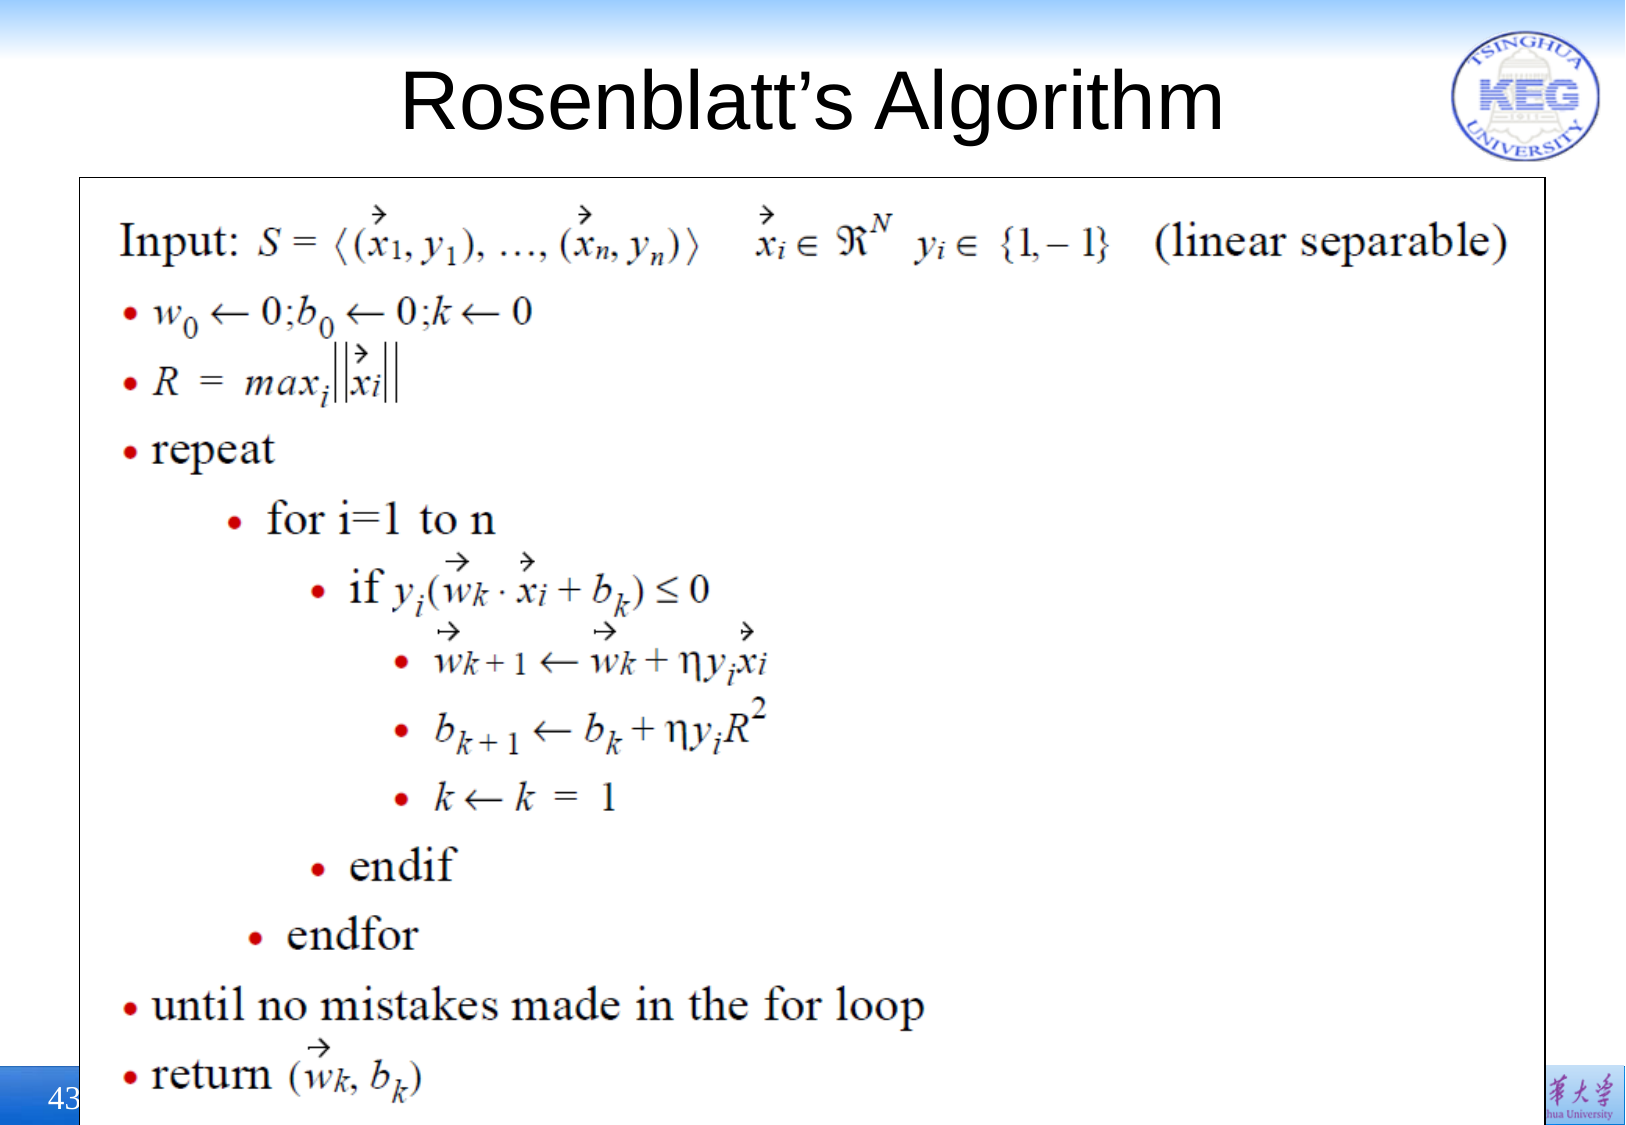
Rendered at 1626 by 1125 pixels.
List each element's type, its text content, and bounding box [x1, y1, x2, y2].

picture [1546, 1065, 1625, 1125]
title Rosenblatt’s Algorithm [44, 30, 1581, 162]
picture [1450, 30, 1604, 163]
picture [0, 177, 1545, 1125]
